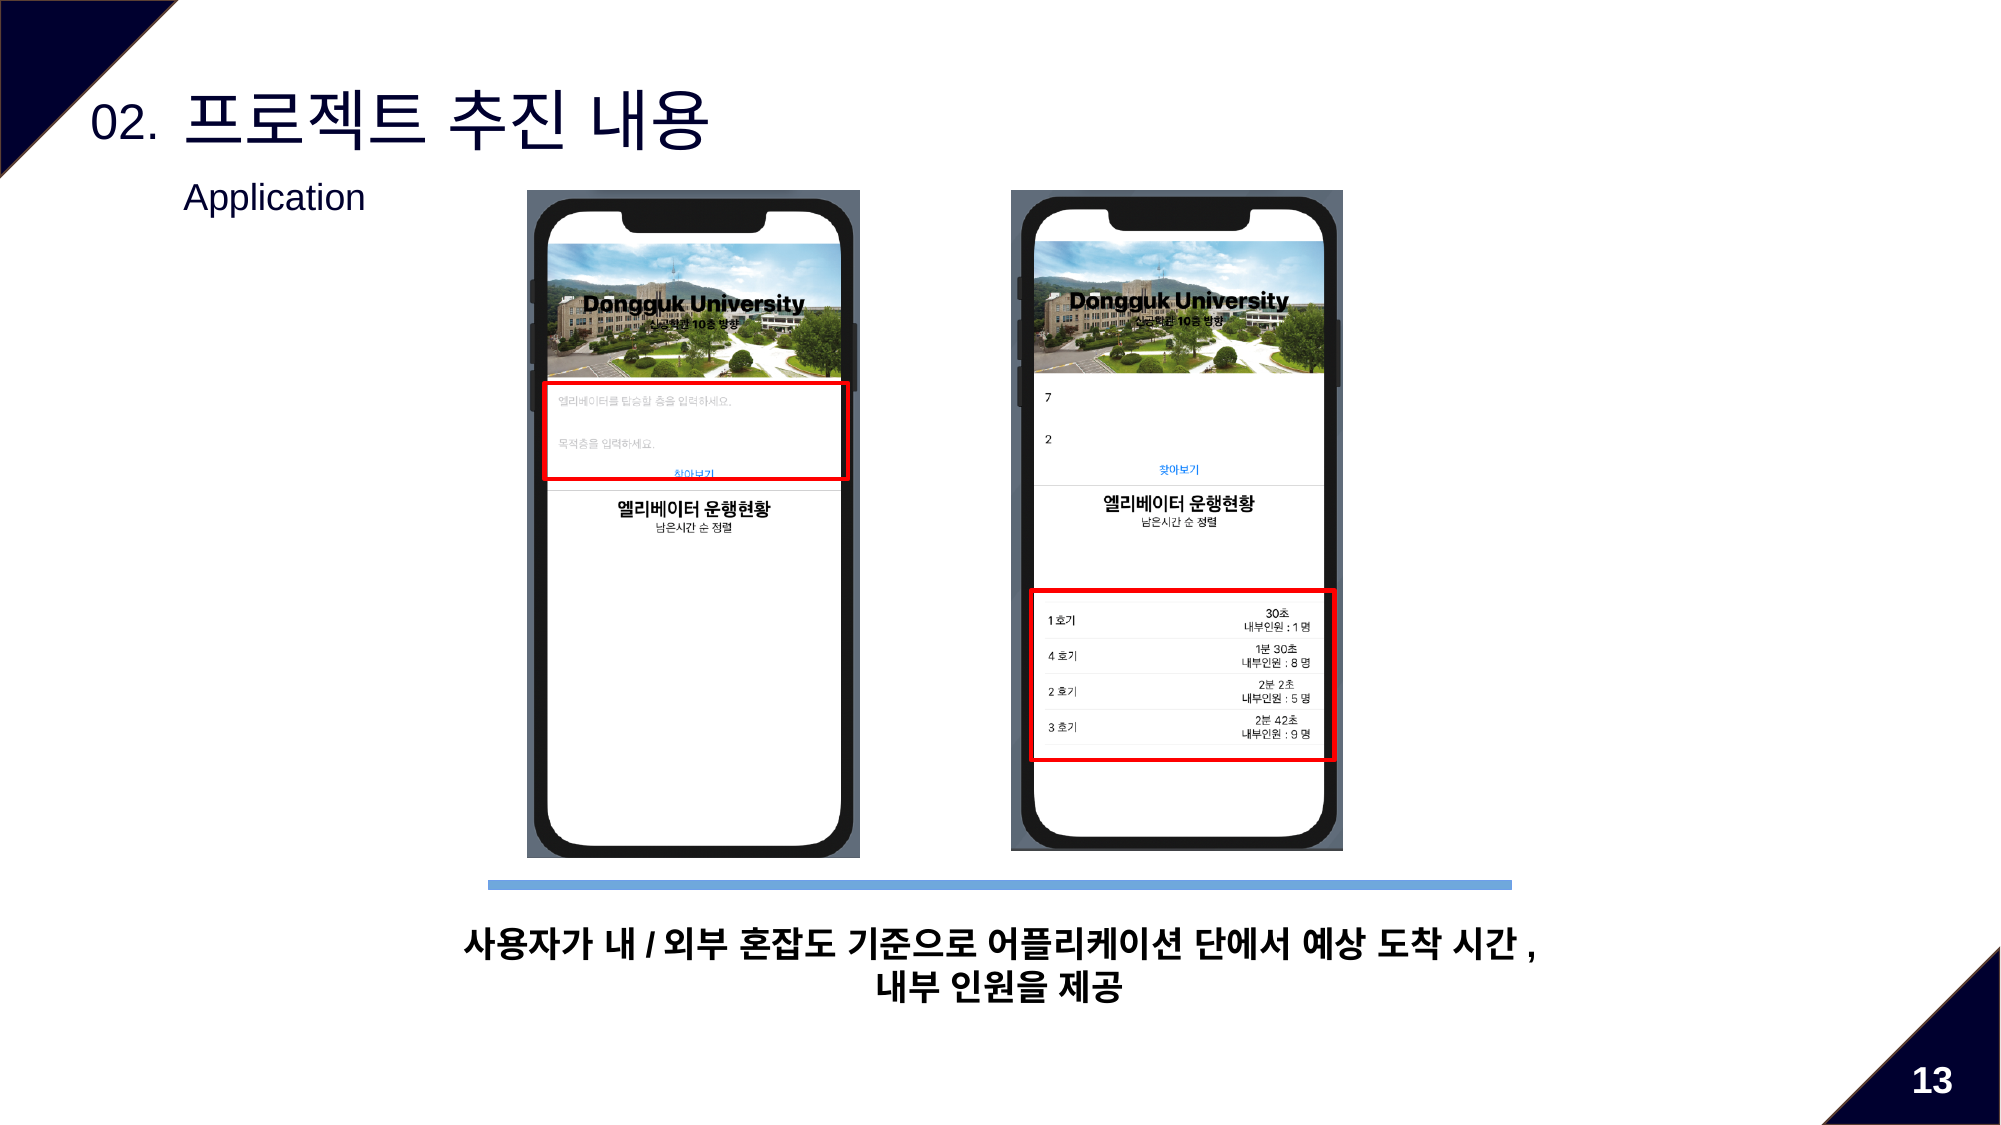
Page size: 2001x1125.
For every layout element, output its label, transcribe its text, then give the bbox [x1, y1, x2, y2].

text_box Application [168, 165, 1000, 228]
text_box 프로젝트 추진 내용 [168, 71, 1444, 168]
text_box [435, 880, 1565, 1111]
text_box 13 [1862, 1041, 2000, 1103]
text_box 02. [74, 81, 176, 158]
picture [525, 190, 860, 858]
text_box . [323, 239, 1756, 886]
picture [1009, 190, 1343, 851]
